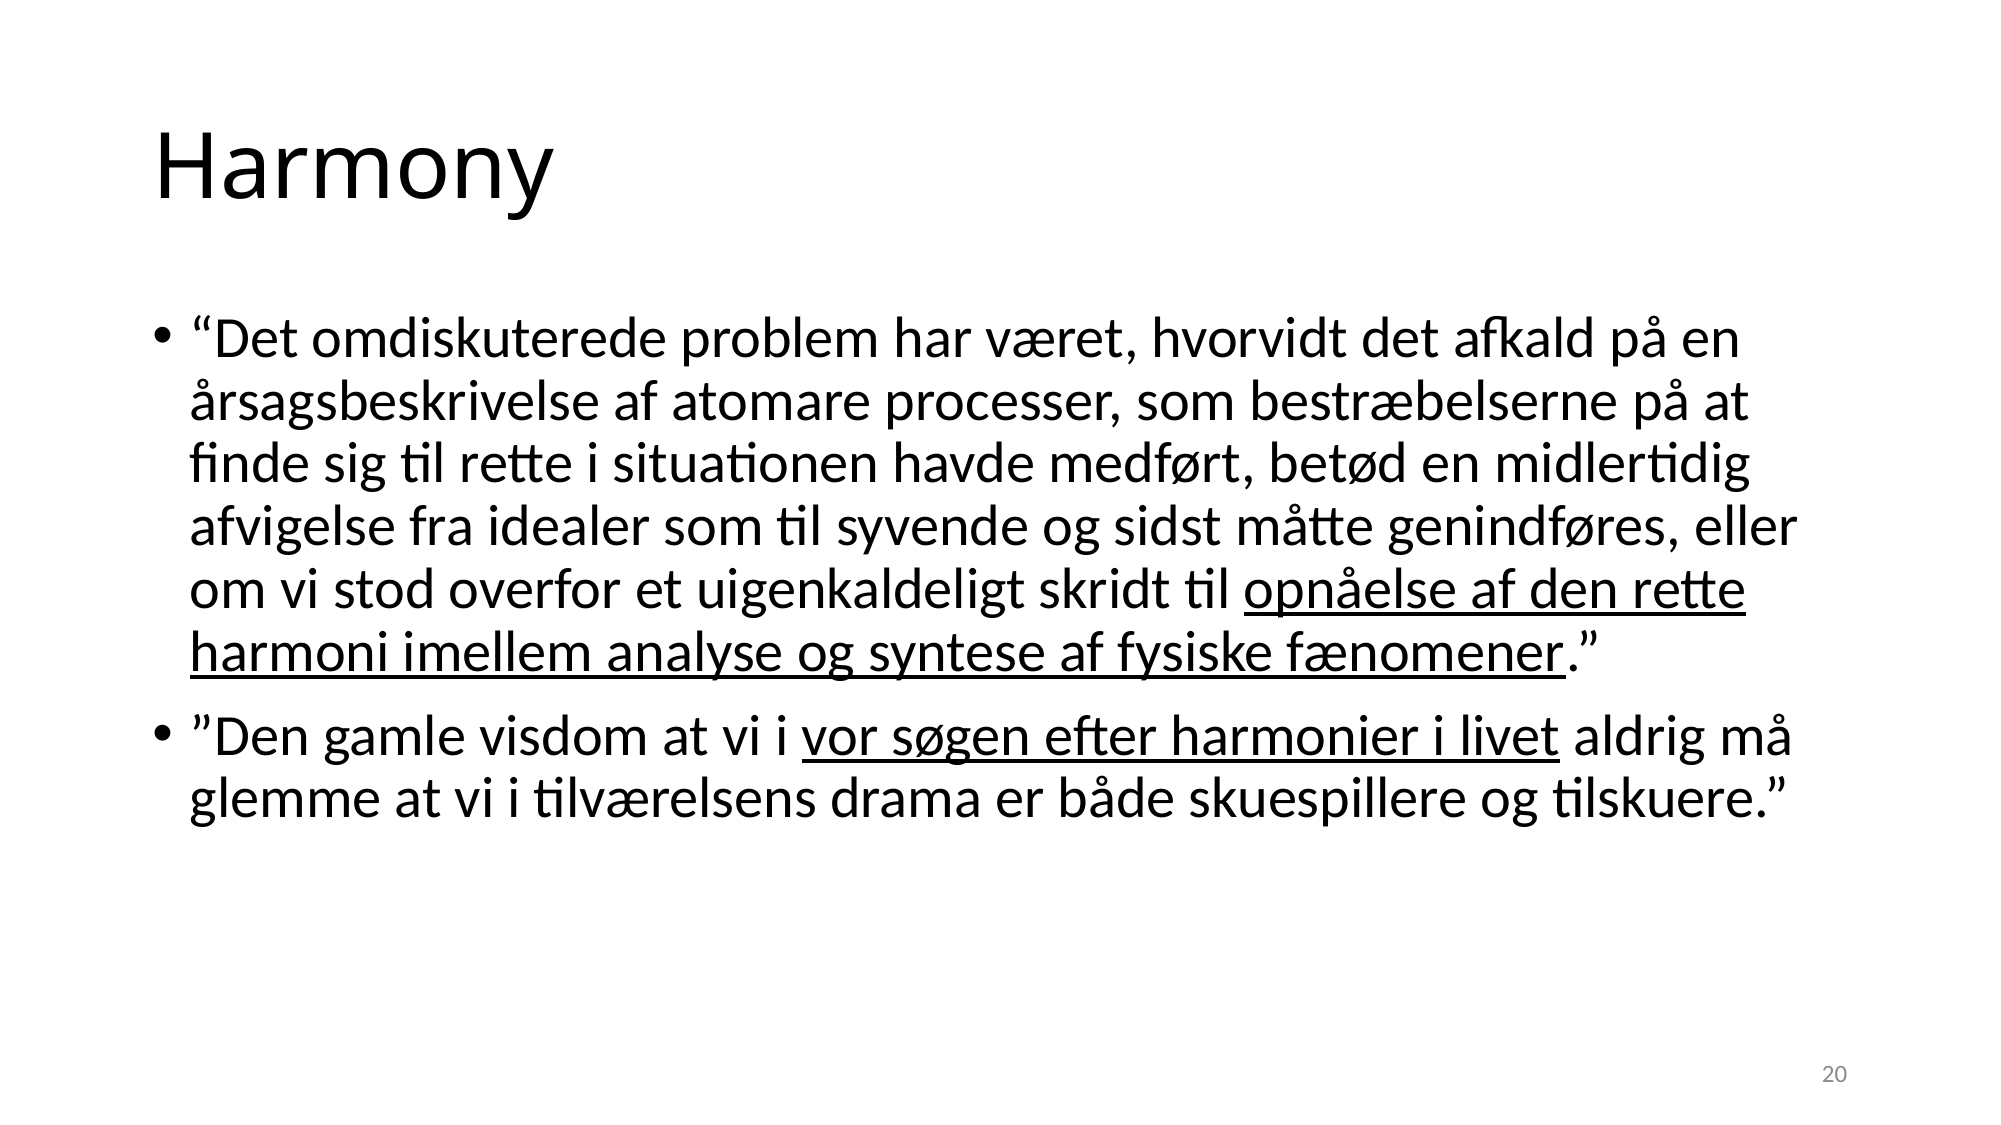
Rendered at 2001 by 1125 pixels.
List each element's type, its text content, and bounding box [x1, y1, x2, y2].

title Harmony [137, 59, 1863, 278]
slide_number 20 [1412, 1042, 1863, 1103]
list “Det omdiskuterede problem har været, hvorvidt det afkald på en årsagsbeskrivelse af atomare processer, som bestræbelserne på at finde sig til rette i situationen havde medført, betød en midlertidig afvigelse fra idealer som til syvende og sidst måtte genindføres, eller om vi stod overfor et uigenkaldeligt skridt til opnåelse af den rette harmoni imellem analyse og syntese af fysiske fænomener.” ”Den gamle visdom at vi i vor søgen efter harmonier i livet aldrig må glemme at vi i tilværelsens drama er både skuespillere og tilskuere.” [137, 299, 1863, 1014]
